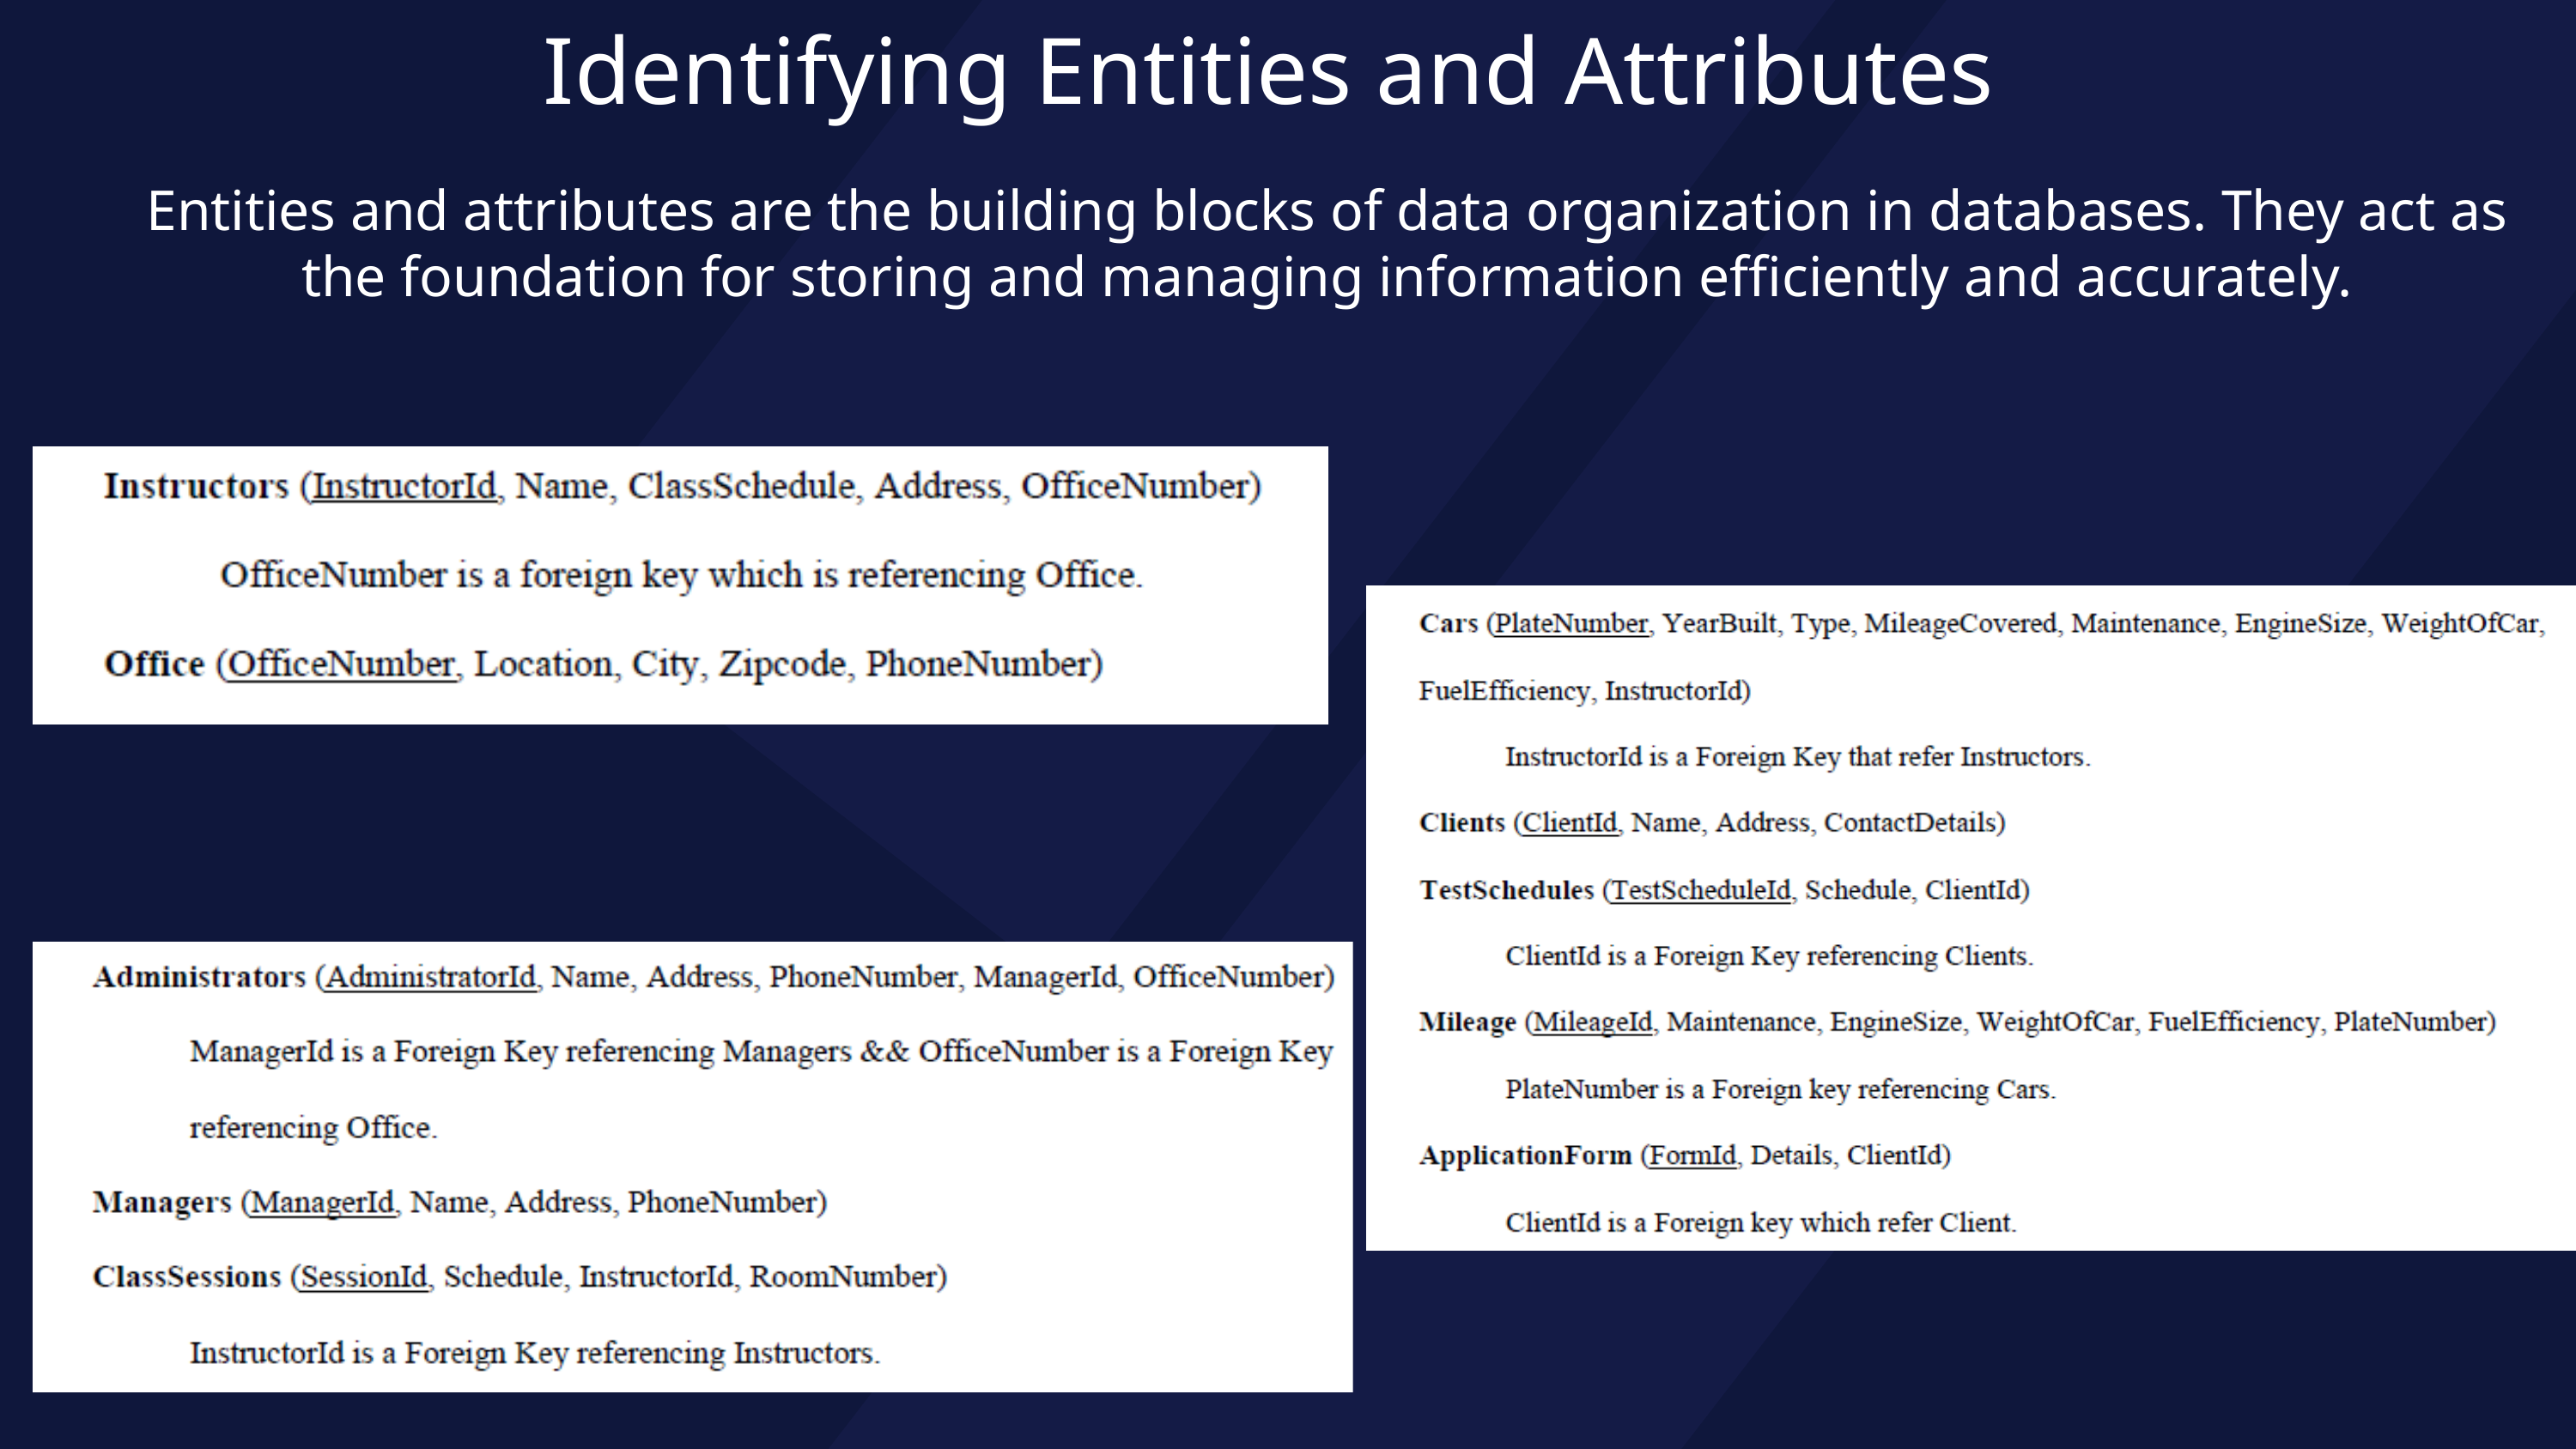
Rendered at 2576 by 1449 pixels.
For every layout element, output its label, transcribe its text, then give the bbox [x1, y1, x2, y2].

text_box [33, 446, 529, 724]
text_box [535, 0, 2576, 1449]
text_box Entities and attributes are the building blocks of data organization in databases. They act as the foundation for storing and managing information efficiently and accurately. [144, 175, 529, 308]
text_box [33, 942, 529, 1392]
